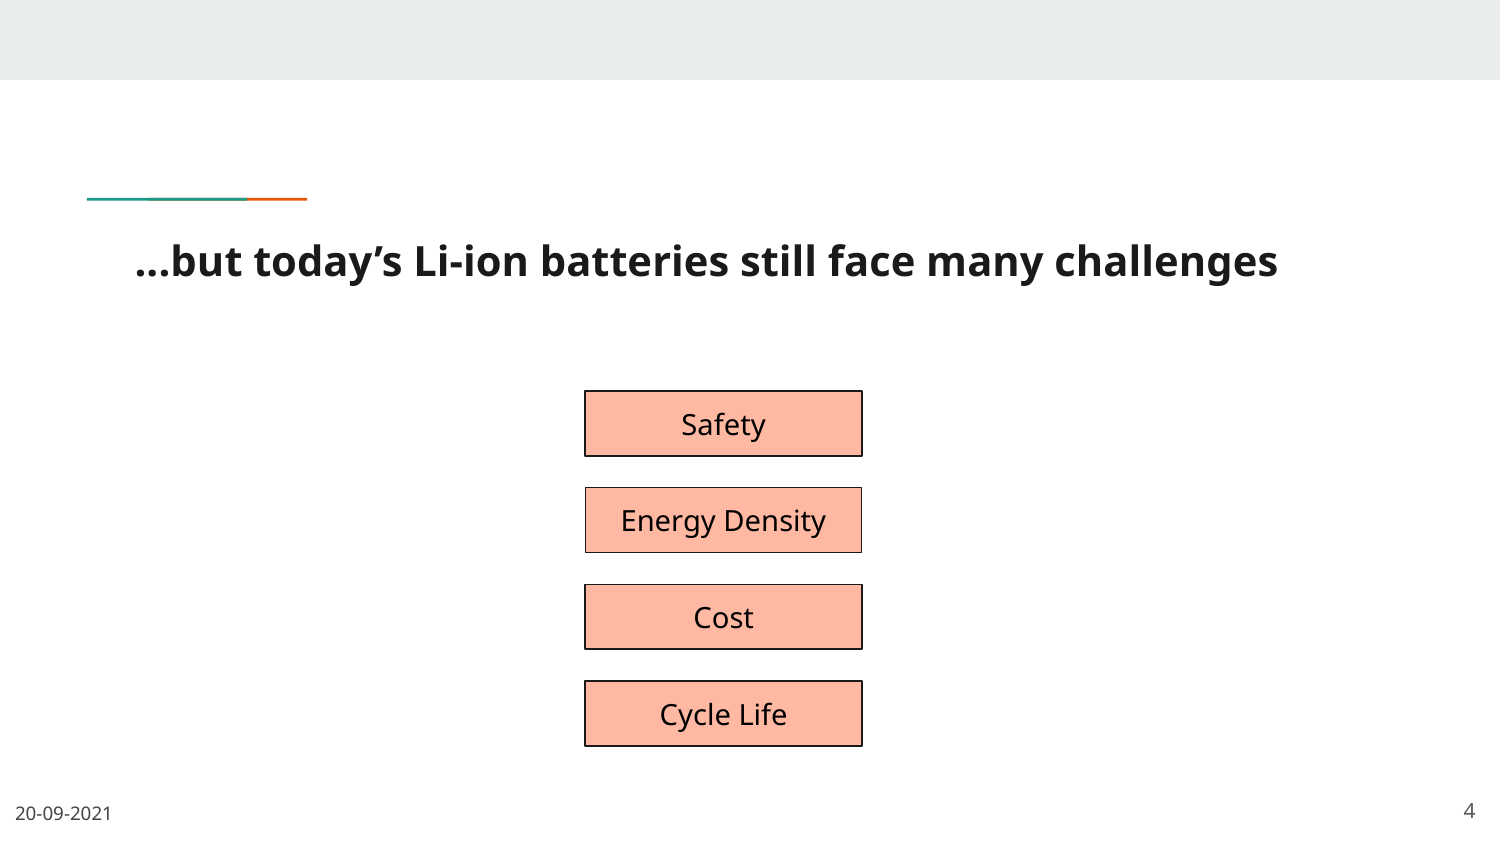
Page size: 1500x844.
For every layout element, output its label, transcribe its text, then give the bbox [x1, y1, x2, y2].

text_box Cost [584, 584, 863, 650]
text_box 20-09-2021 [0, 790, 247, 836]
text_box Energy Density [585, 487, 862, 553]
slide_number ‹#› [1400, 779, 1491, 844]
title ...but today’s Li-ion batteries still face many challenges [119, 216, 1381, 305]
text_box Cycle Life [584, 680, 863, 746]
text_box Safety [584, 391, 863, 456]
